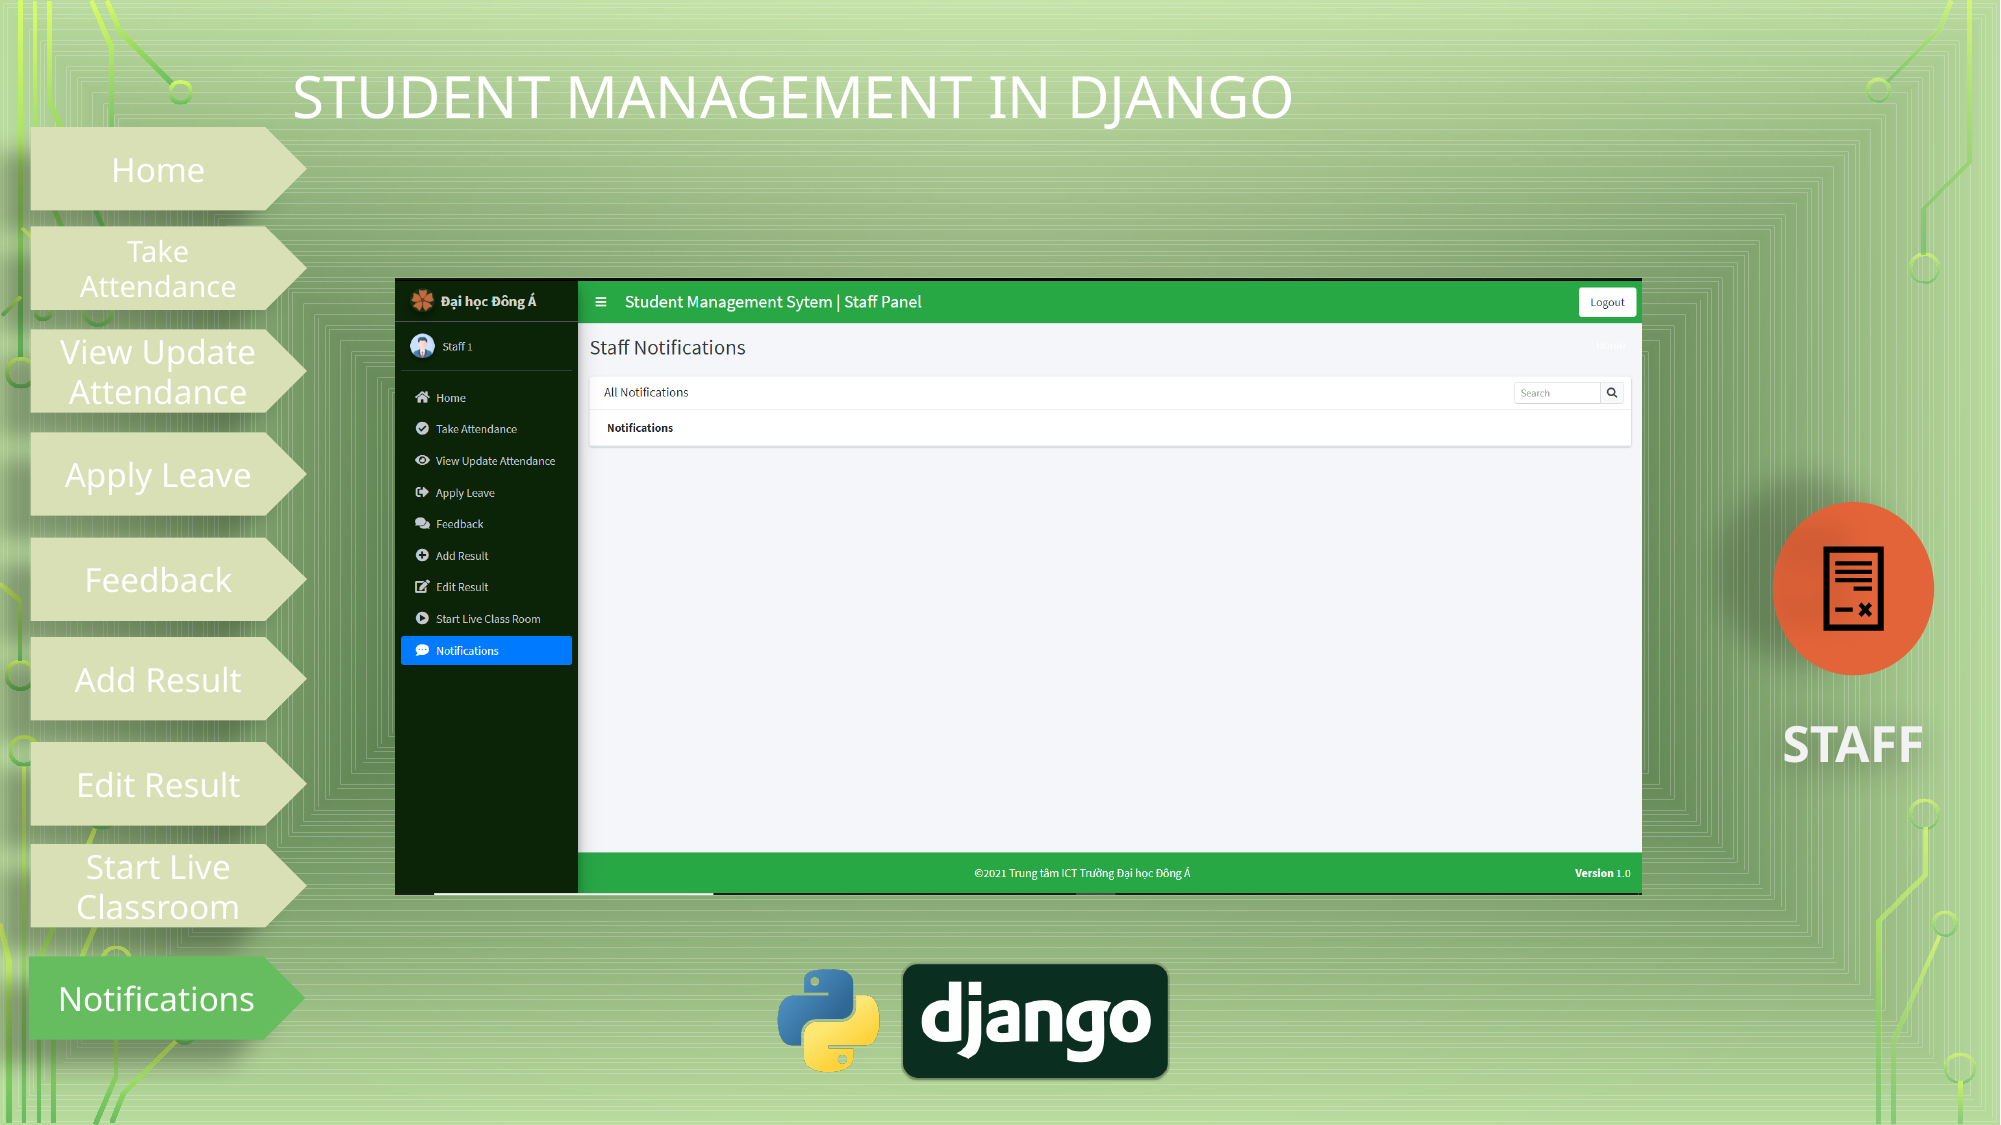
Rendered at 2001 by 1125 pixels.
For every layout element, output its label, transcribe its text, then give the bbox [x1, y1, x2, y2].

text_box Apply Leave [29, 431, 308, 518]
text_box Take Attendance [29, 225, 308, 312]
text_box Home [29, 125, 308, 212]
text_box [734, 895, 1207, 1125]
text_box Edit Result [29, 740, 308, 827]
text_box Notifications [27, 955, 306, 1041]
text_box Feedback [29, 536, 308, 623]
text_box Add Result [29, 635, 308, 722]
text_box Start Live Classroom [29, 842, 308, 929]
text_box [1705, 501, 2000, 816]
title Student management in django [259, 36, 1329, 163]
text_box View Update Attendance [29, 328, 308, 415]
picture [395, 278, 1643, 895]
